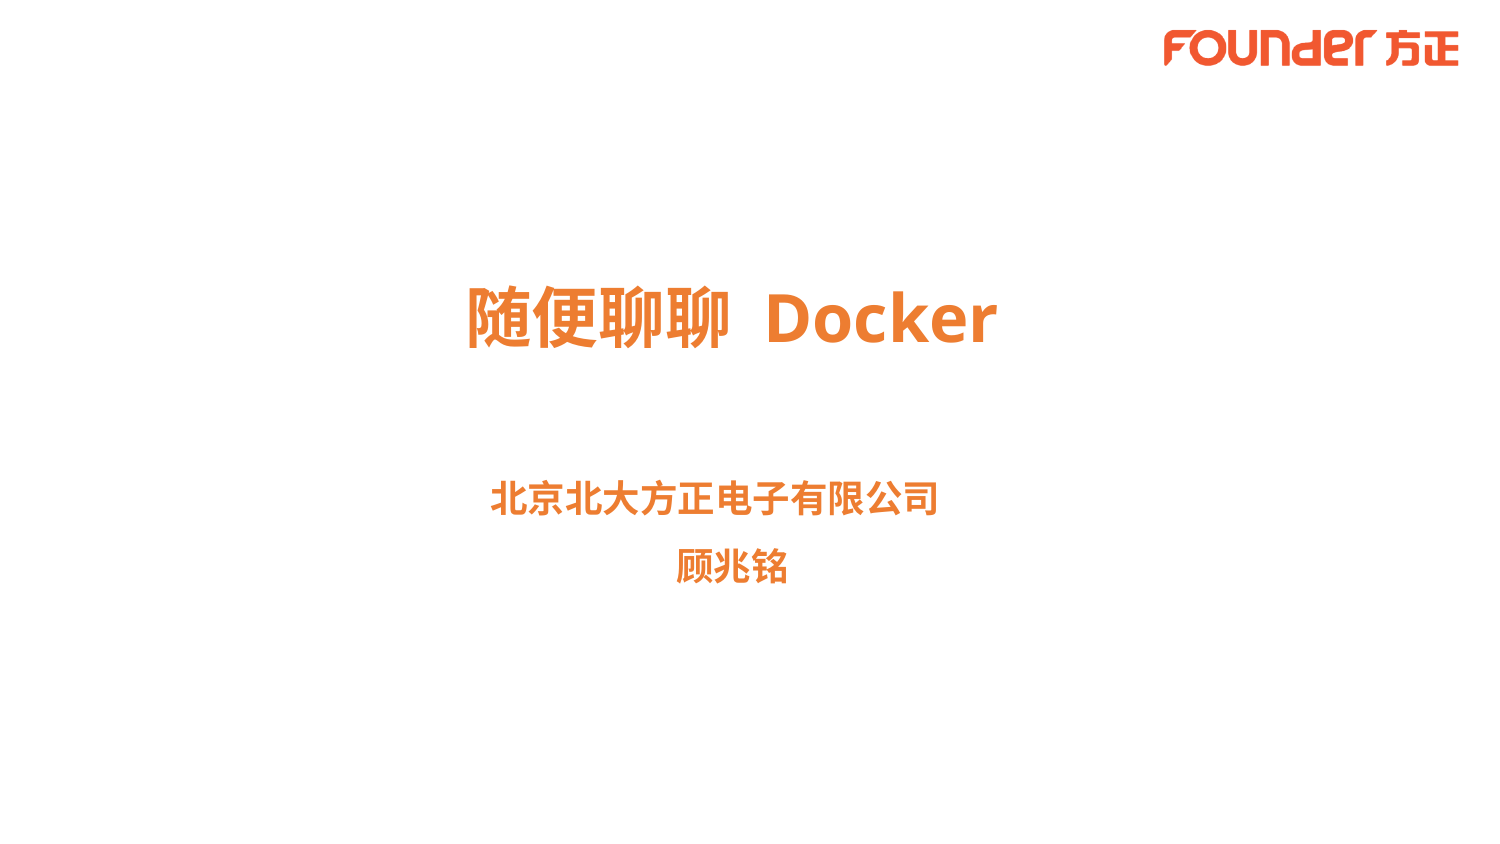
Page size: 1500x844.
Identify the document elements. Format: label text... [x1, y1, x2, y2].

text_box 北京北大方正电子有限公司 顾兆铭 [298, 445, 1166, 596]
picture [1136, 0, 1485, 102]
text_box 随便聊聊 Docker [135, 268, 1329, 364]
